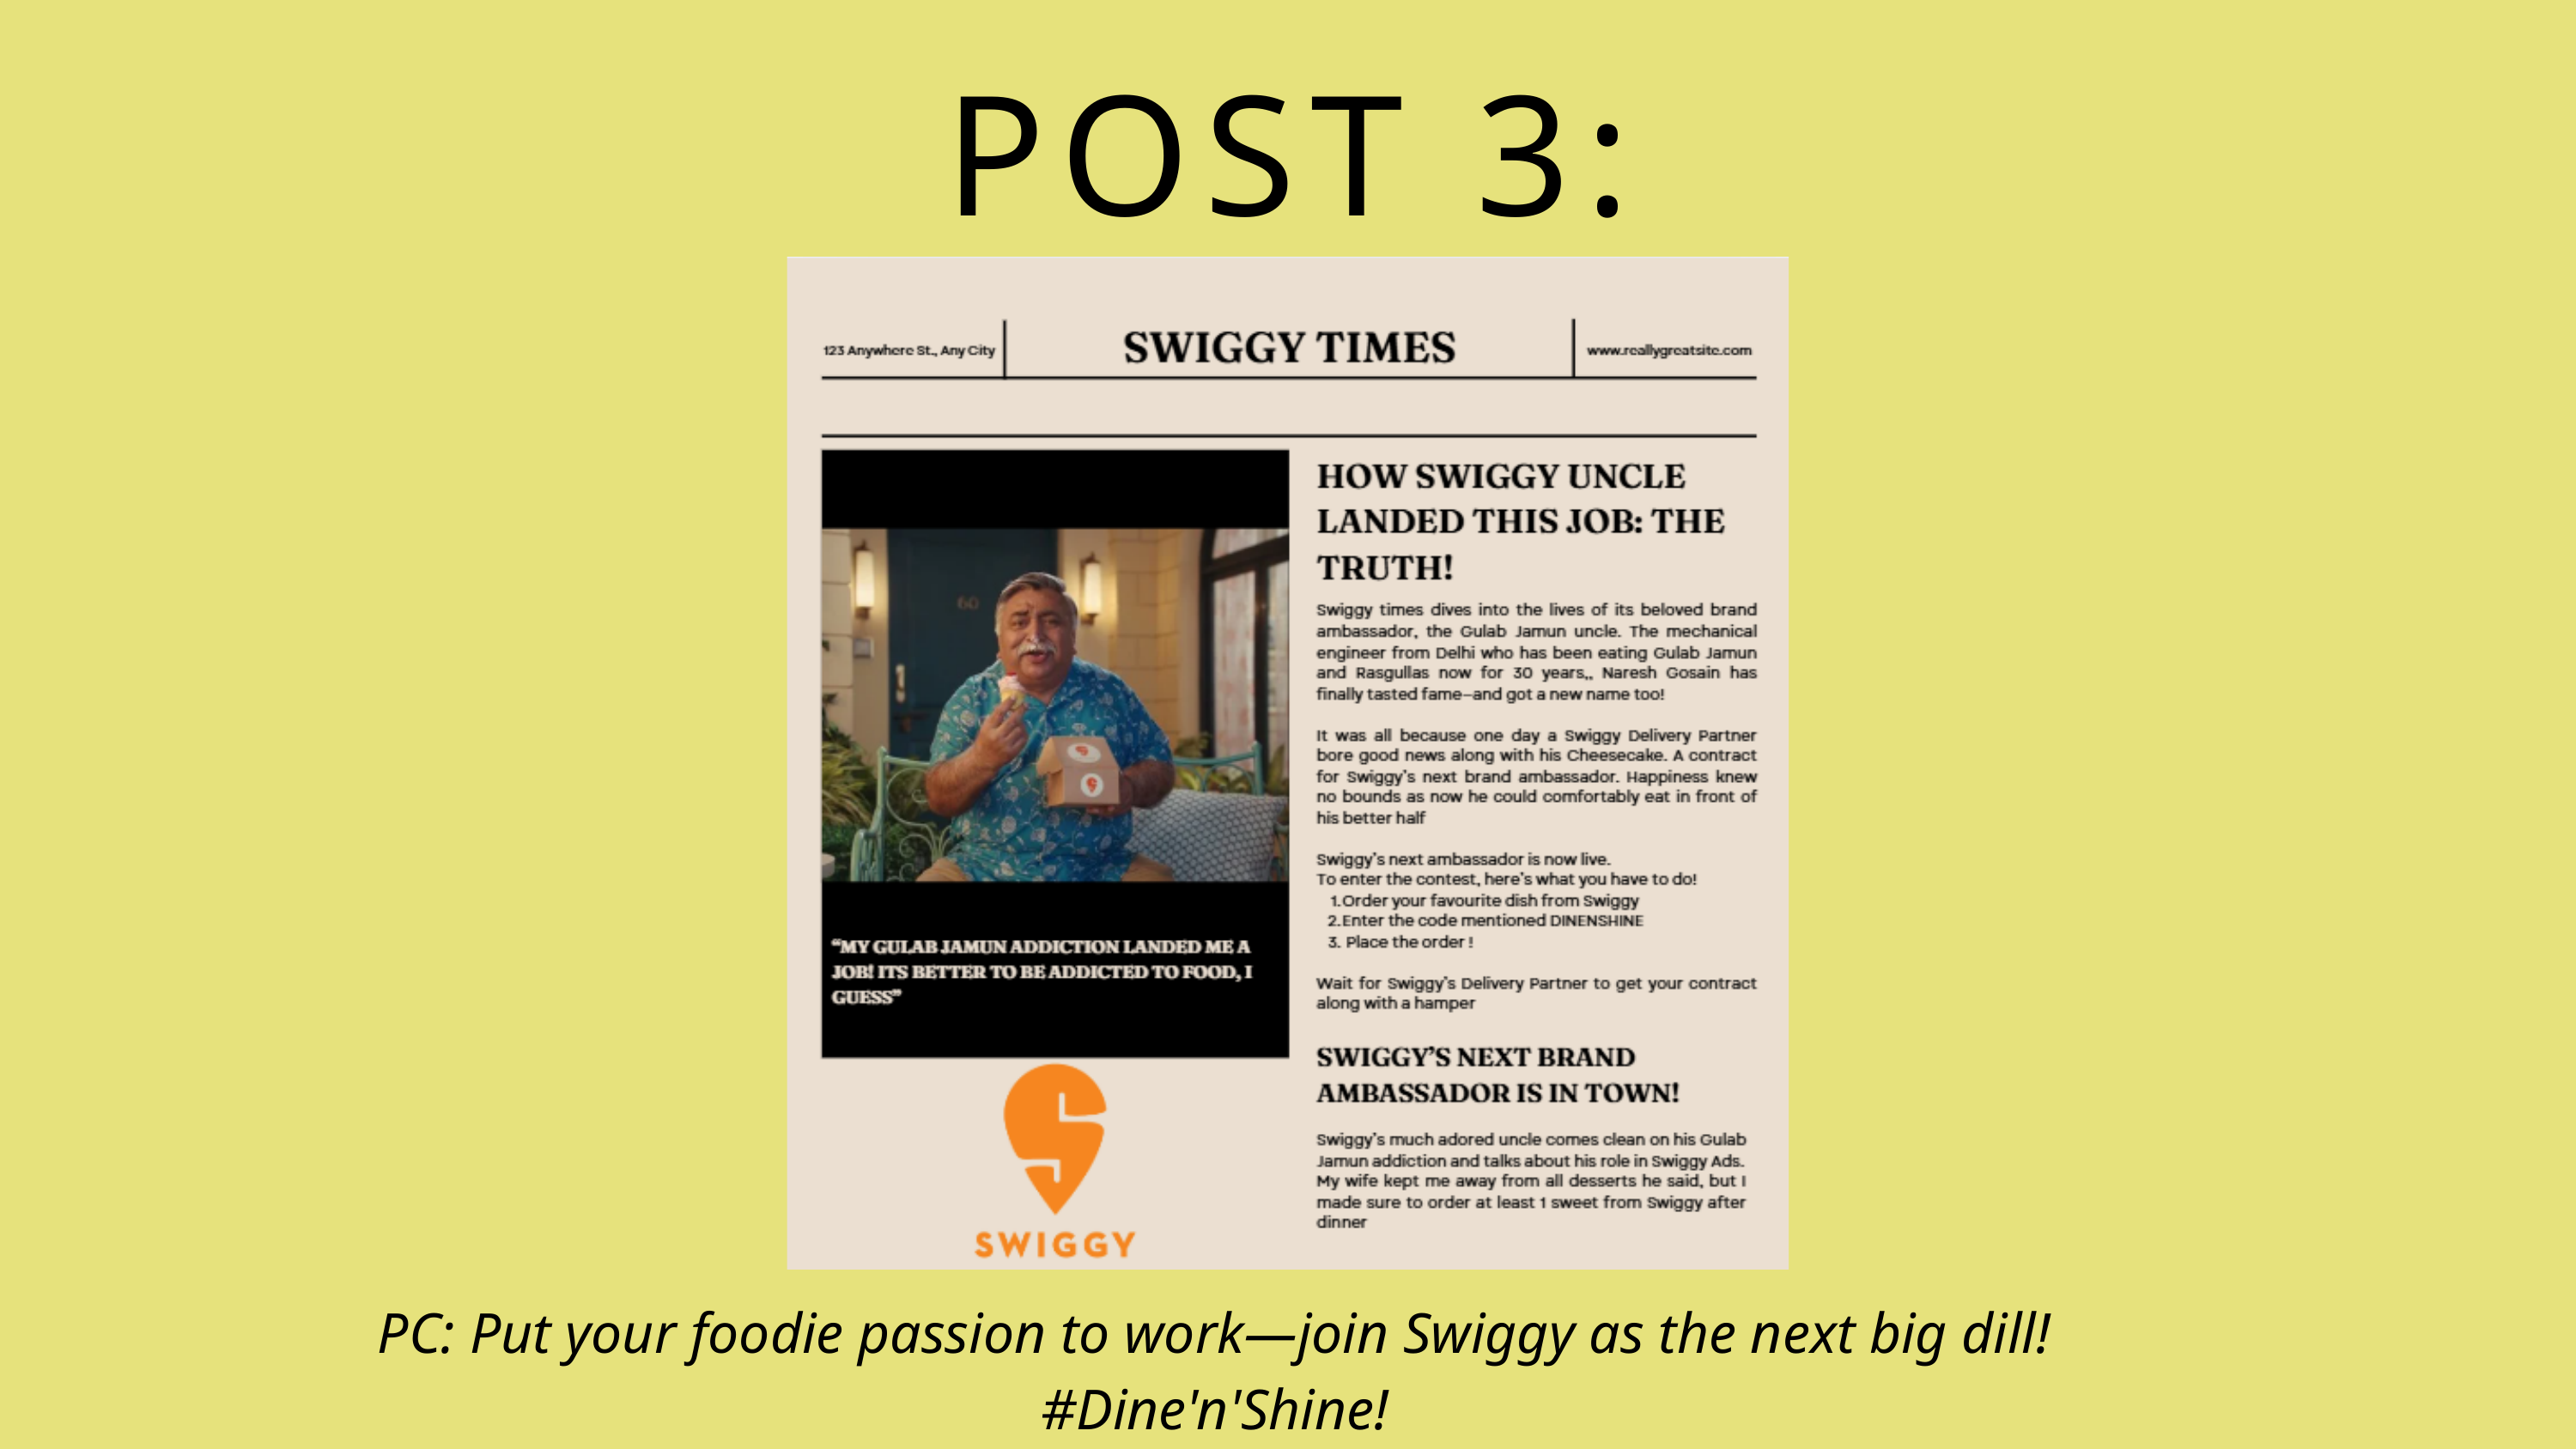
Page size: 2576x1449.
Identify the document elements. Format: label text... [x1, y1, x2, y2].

text_box PC: Put your foodie passion to work—join Swiggy as the next big dill! #Dine'n'Shine! [144, 1287, 2285, 1441]
text_box POST 3: [453, 15, 2123, 250]
text_box [787, 257, 1789, 1270]
